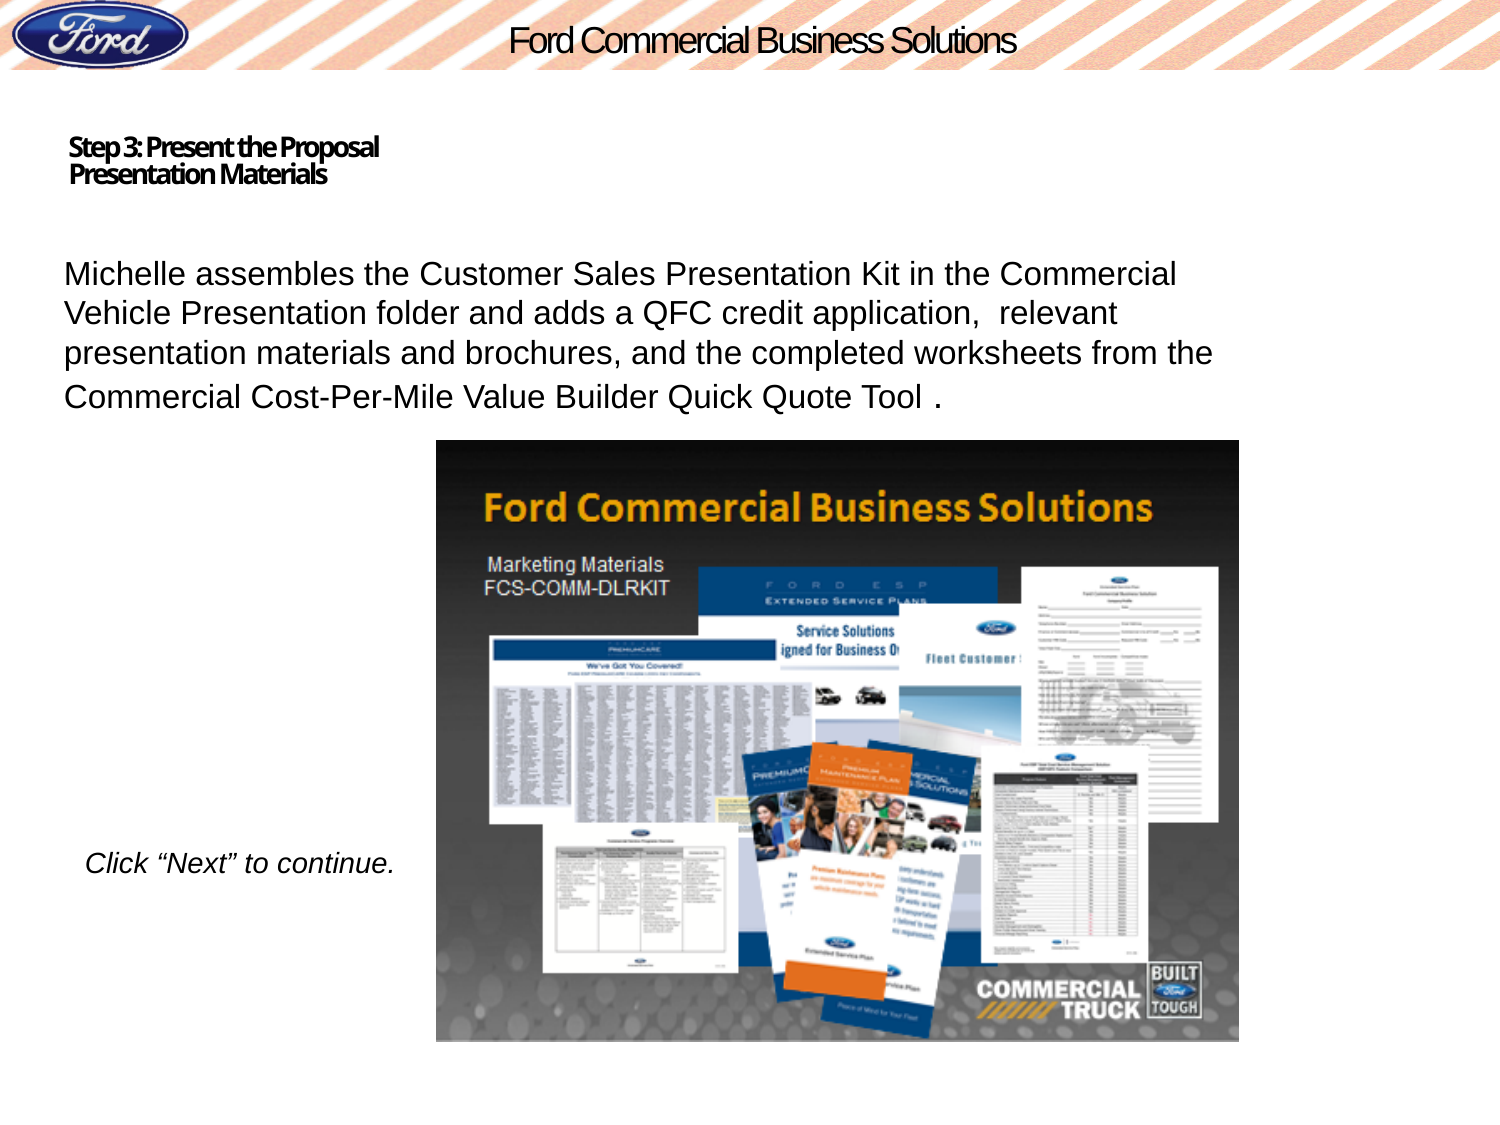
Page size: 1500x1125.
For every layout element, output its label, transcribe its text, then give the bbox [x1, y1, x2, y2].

list Michelle assembles the Customer Sales Presentation Kit in the Commercial Vehicle Presentation folder and adds a QFC credit application, relevant presentation materials and brochures, and the completed worksheets from the Commercial Cost-Per-Mile Value Builder Quick Quote Tool . [688, 0, 772, 70]
picture [436, 440, 1239, 1043]
text_box Click “Next” to continue. [70, 837, 431, 888]
list Michelle assembles the Customer Sales Presentation Kit in the Commercial Vehicle Presentation folder and adds a QFC credit application, relevant presentation materials and brochures, and the completed worksheets from the Commercial Cost-Per-Mile Value Builder Quick Quote Tool . [48, 243, 1274, 394]
picture [9, 0, 190, 70]
title Step 3: Present the Proposal Presentation Materials [53, 127, 1447, 198]
